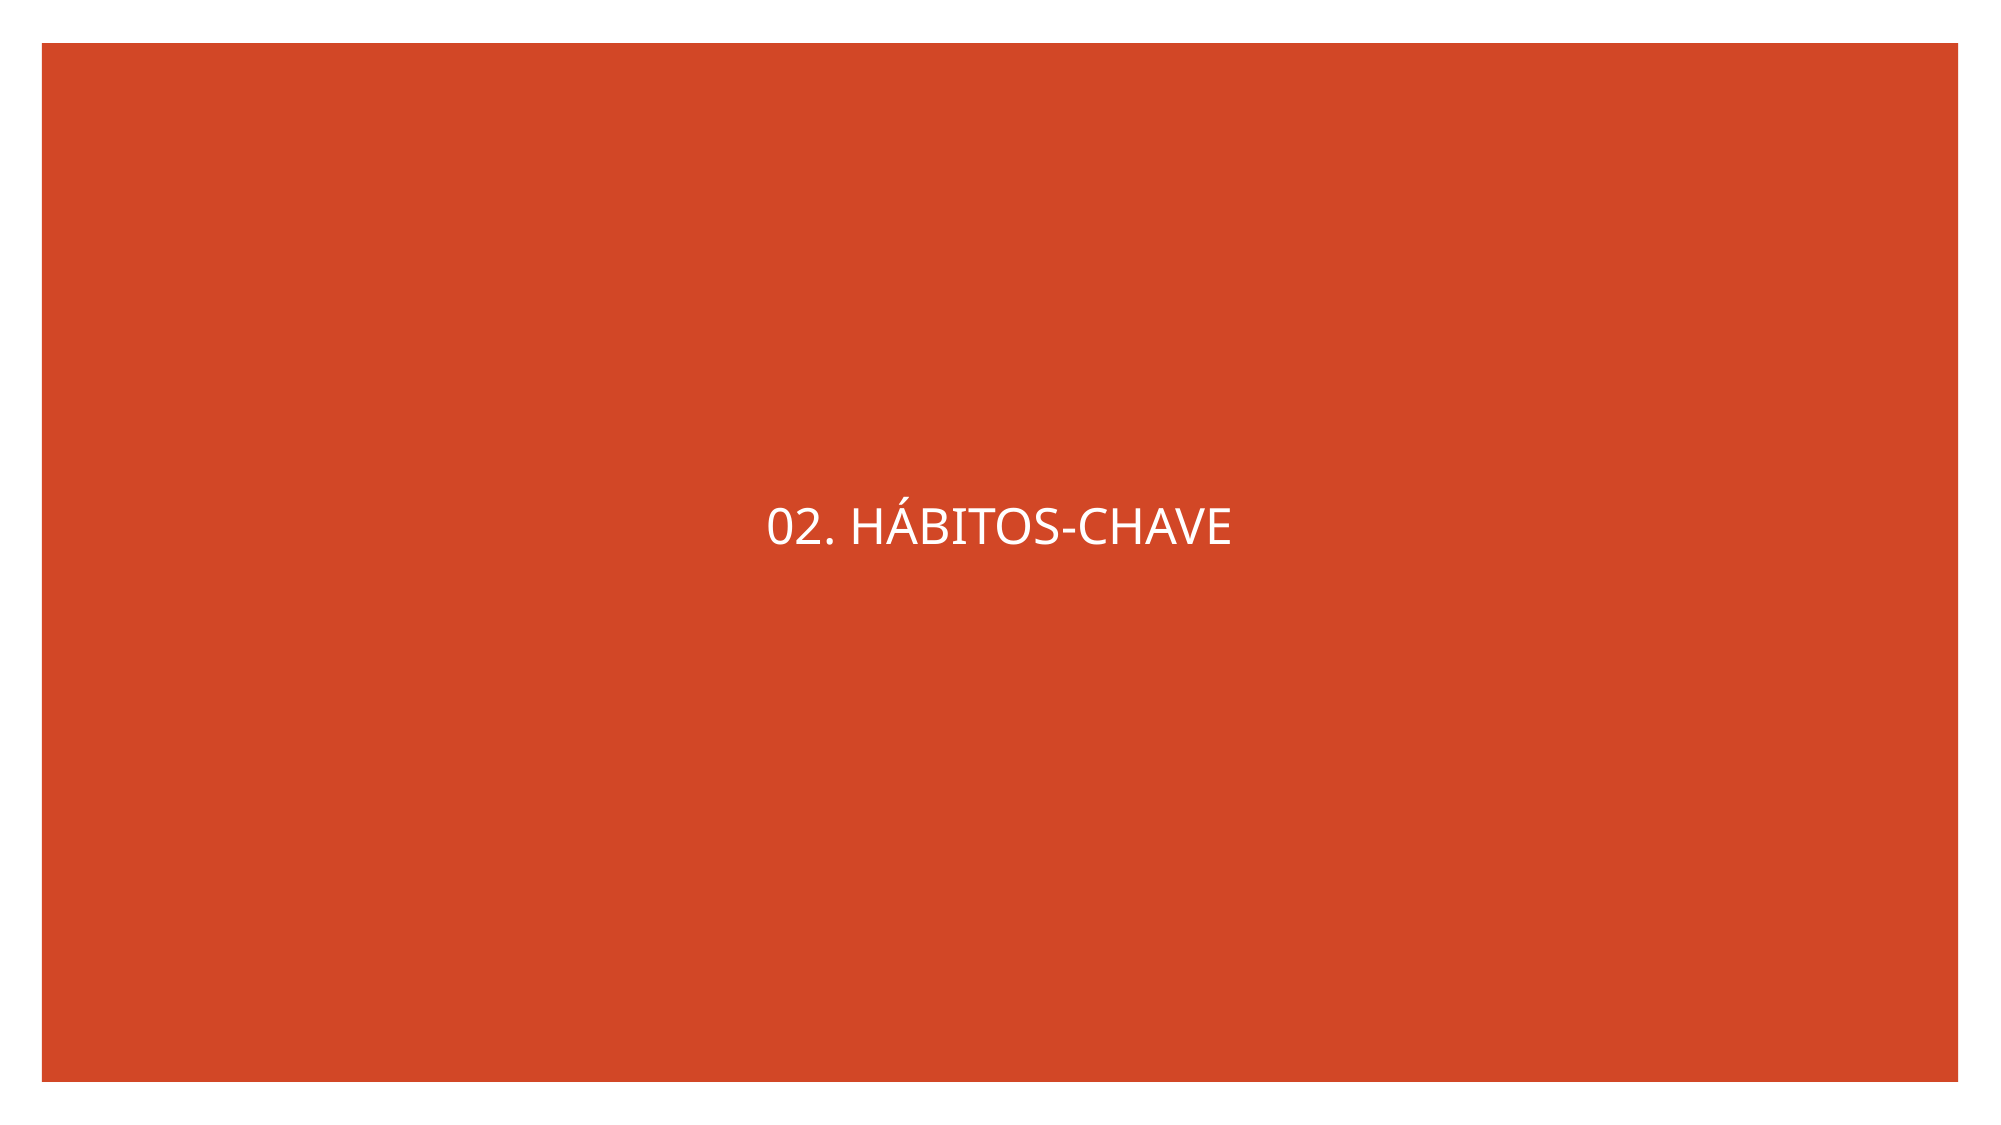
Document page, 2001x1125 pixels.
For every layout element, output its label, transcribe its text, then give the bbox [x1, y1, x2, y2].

subtitle 02. HÁBITOS-CHAVE [214, 456, 1786, 644]
